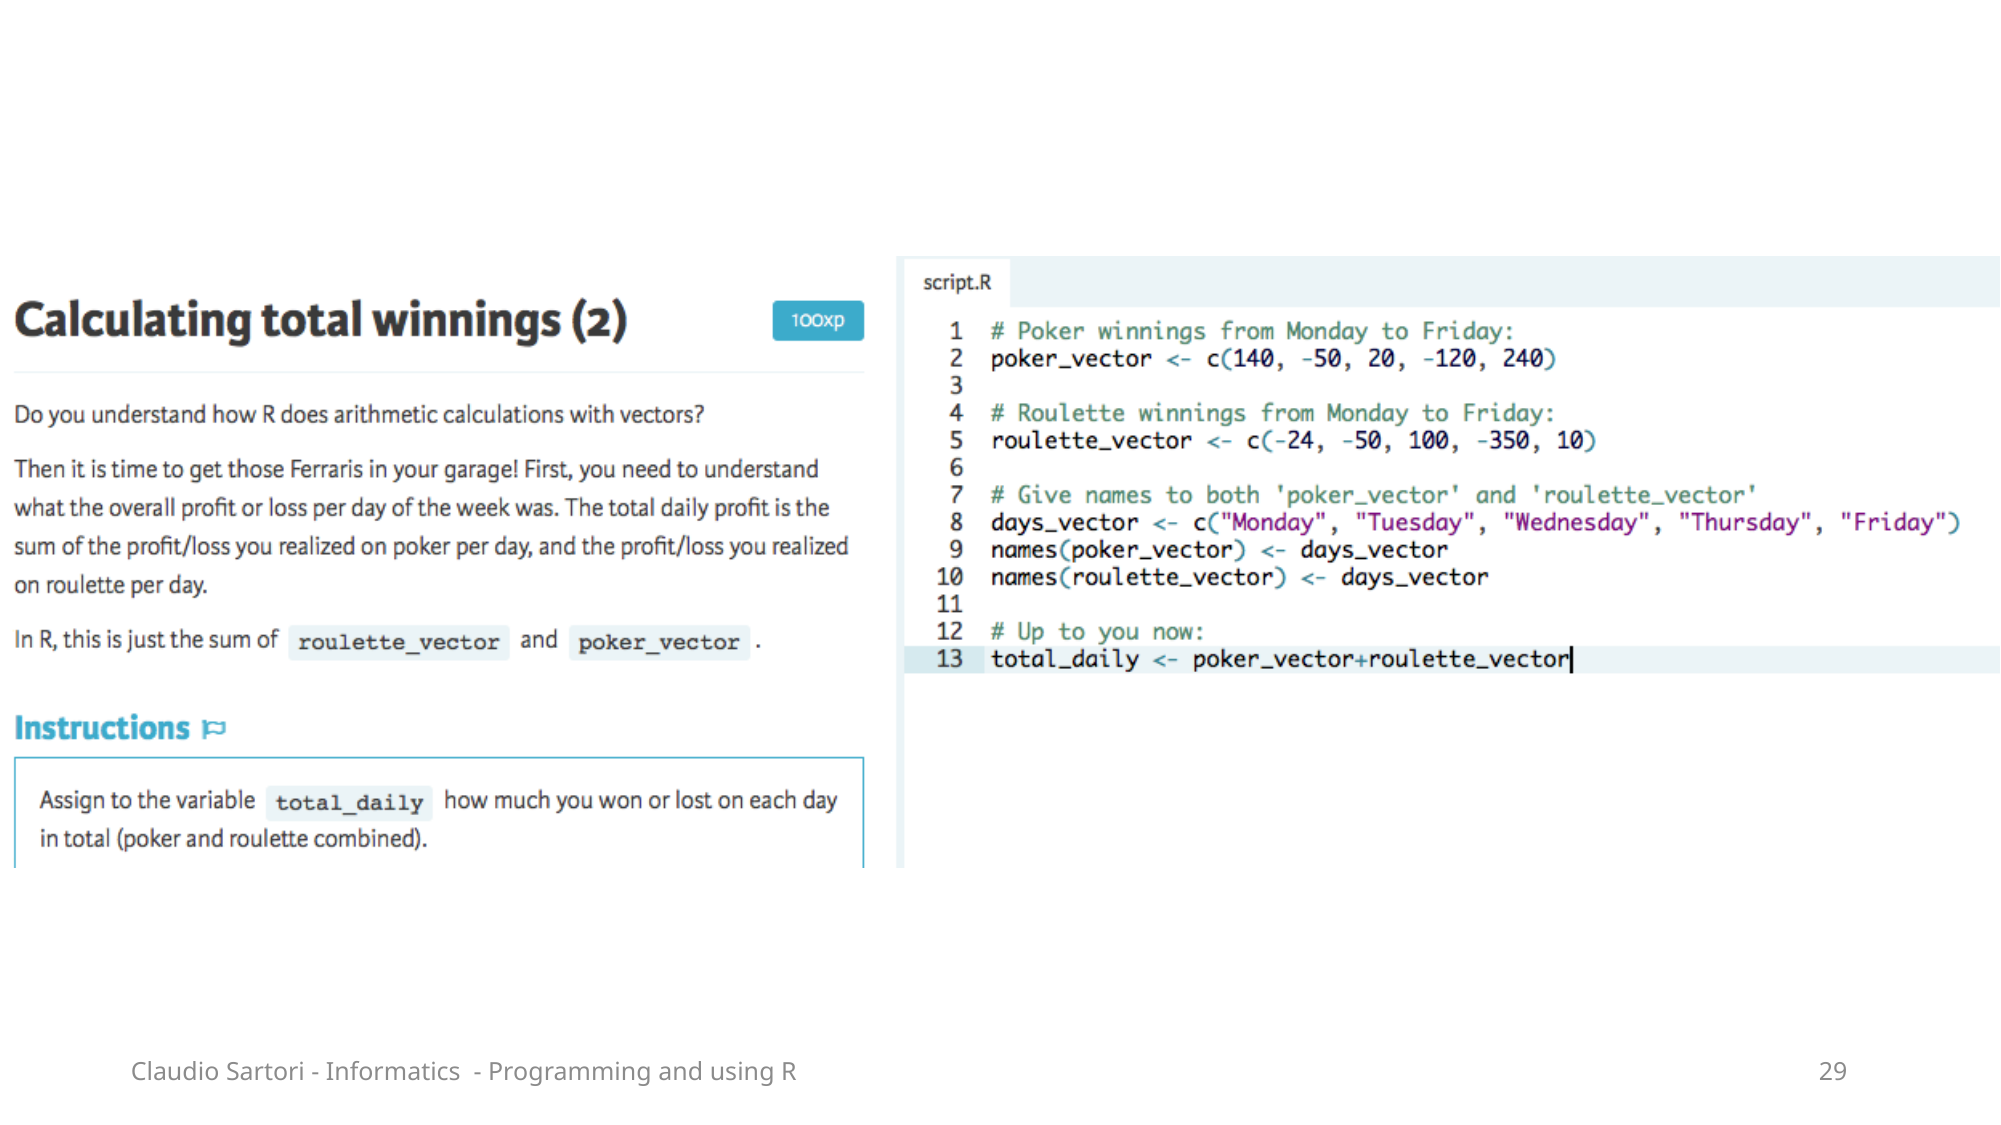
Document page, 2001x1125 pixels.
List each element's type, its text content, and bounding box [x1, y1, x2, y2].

footer Claudio Sartori - Informatics - Programming and using R [115, 1042, 1338, 1103]
slide_number 29 [1412, 1042, 1863, 1103]
picture [0, 256, 2000, 868]
